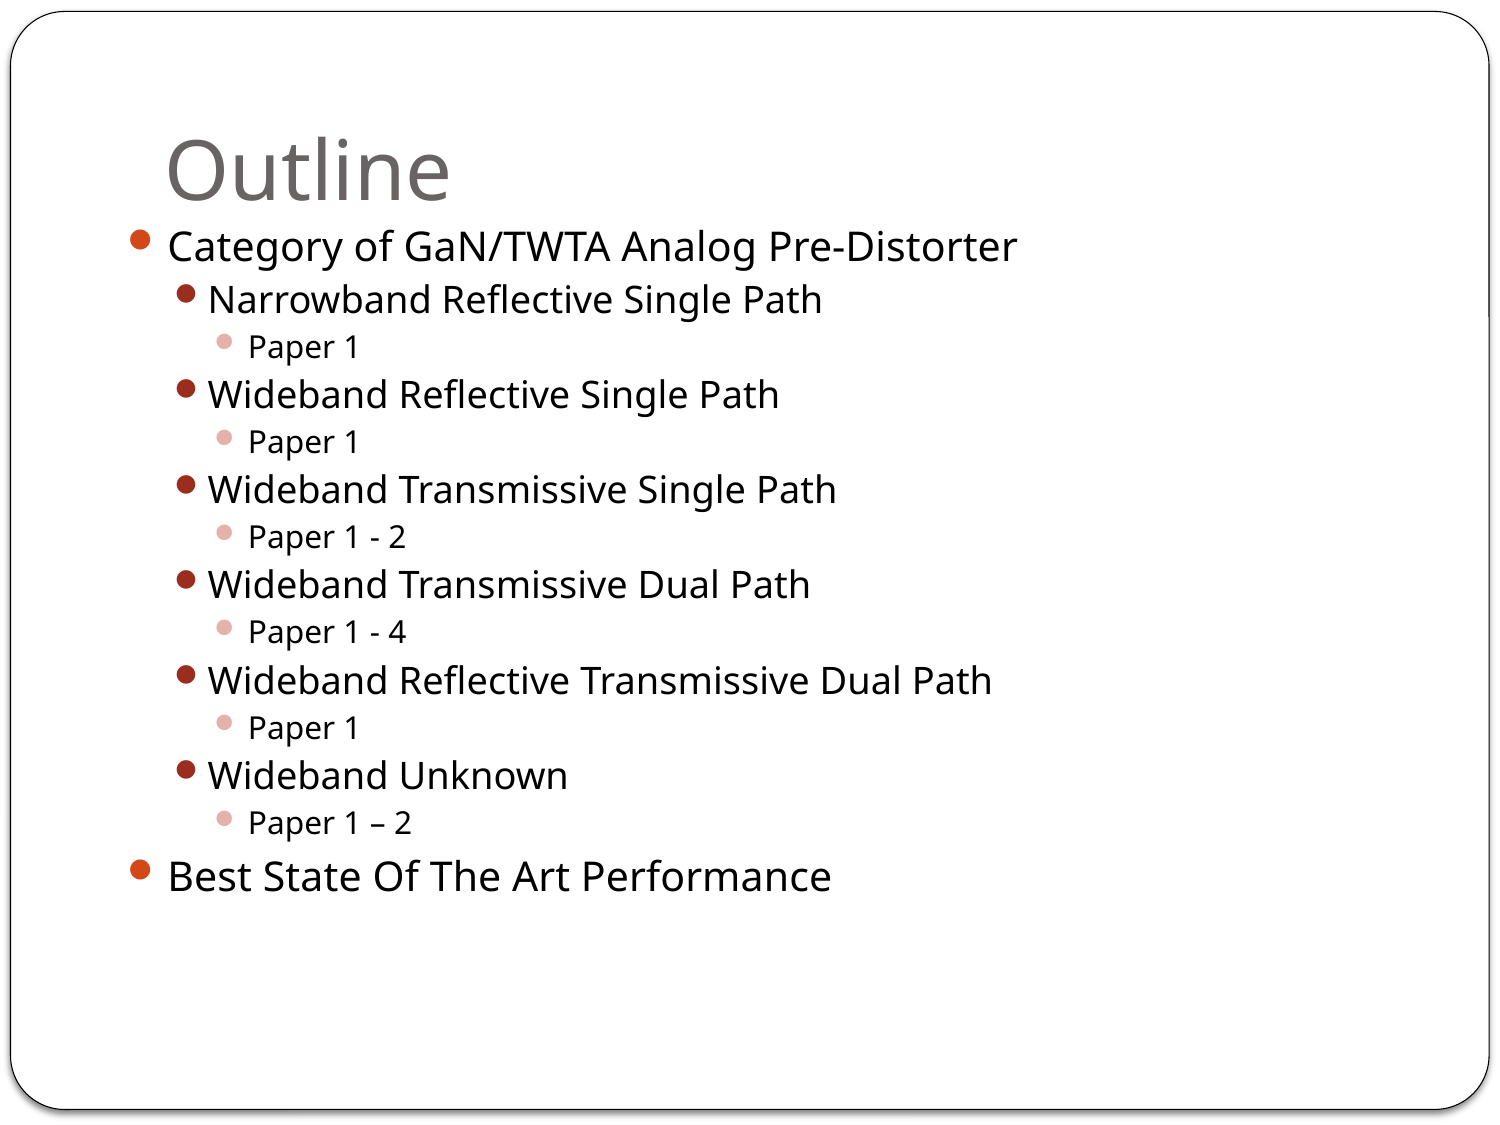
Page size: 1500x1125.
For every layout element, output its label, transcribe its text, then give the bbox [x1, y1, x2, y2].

title Outline [150, 45, 1425, 233]
list Category of GaN/TWTA Analog Pre-Distorter Narrowband Reflective Single Path Paper 1 Wideband Reflective Single Path Paper 1 Wideband Transmissive Single Path Paper 1 - 2 Wideband Transmissive Dual Path Paper 1 - 4 Wideband Reflective Transmissive Dual Path Paper 1 Wideband Unknown Paper 1 – 2 Best State Of The Art Performance [112, 212, 1388, 913]
